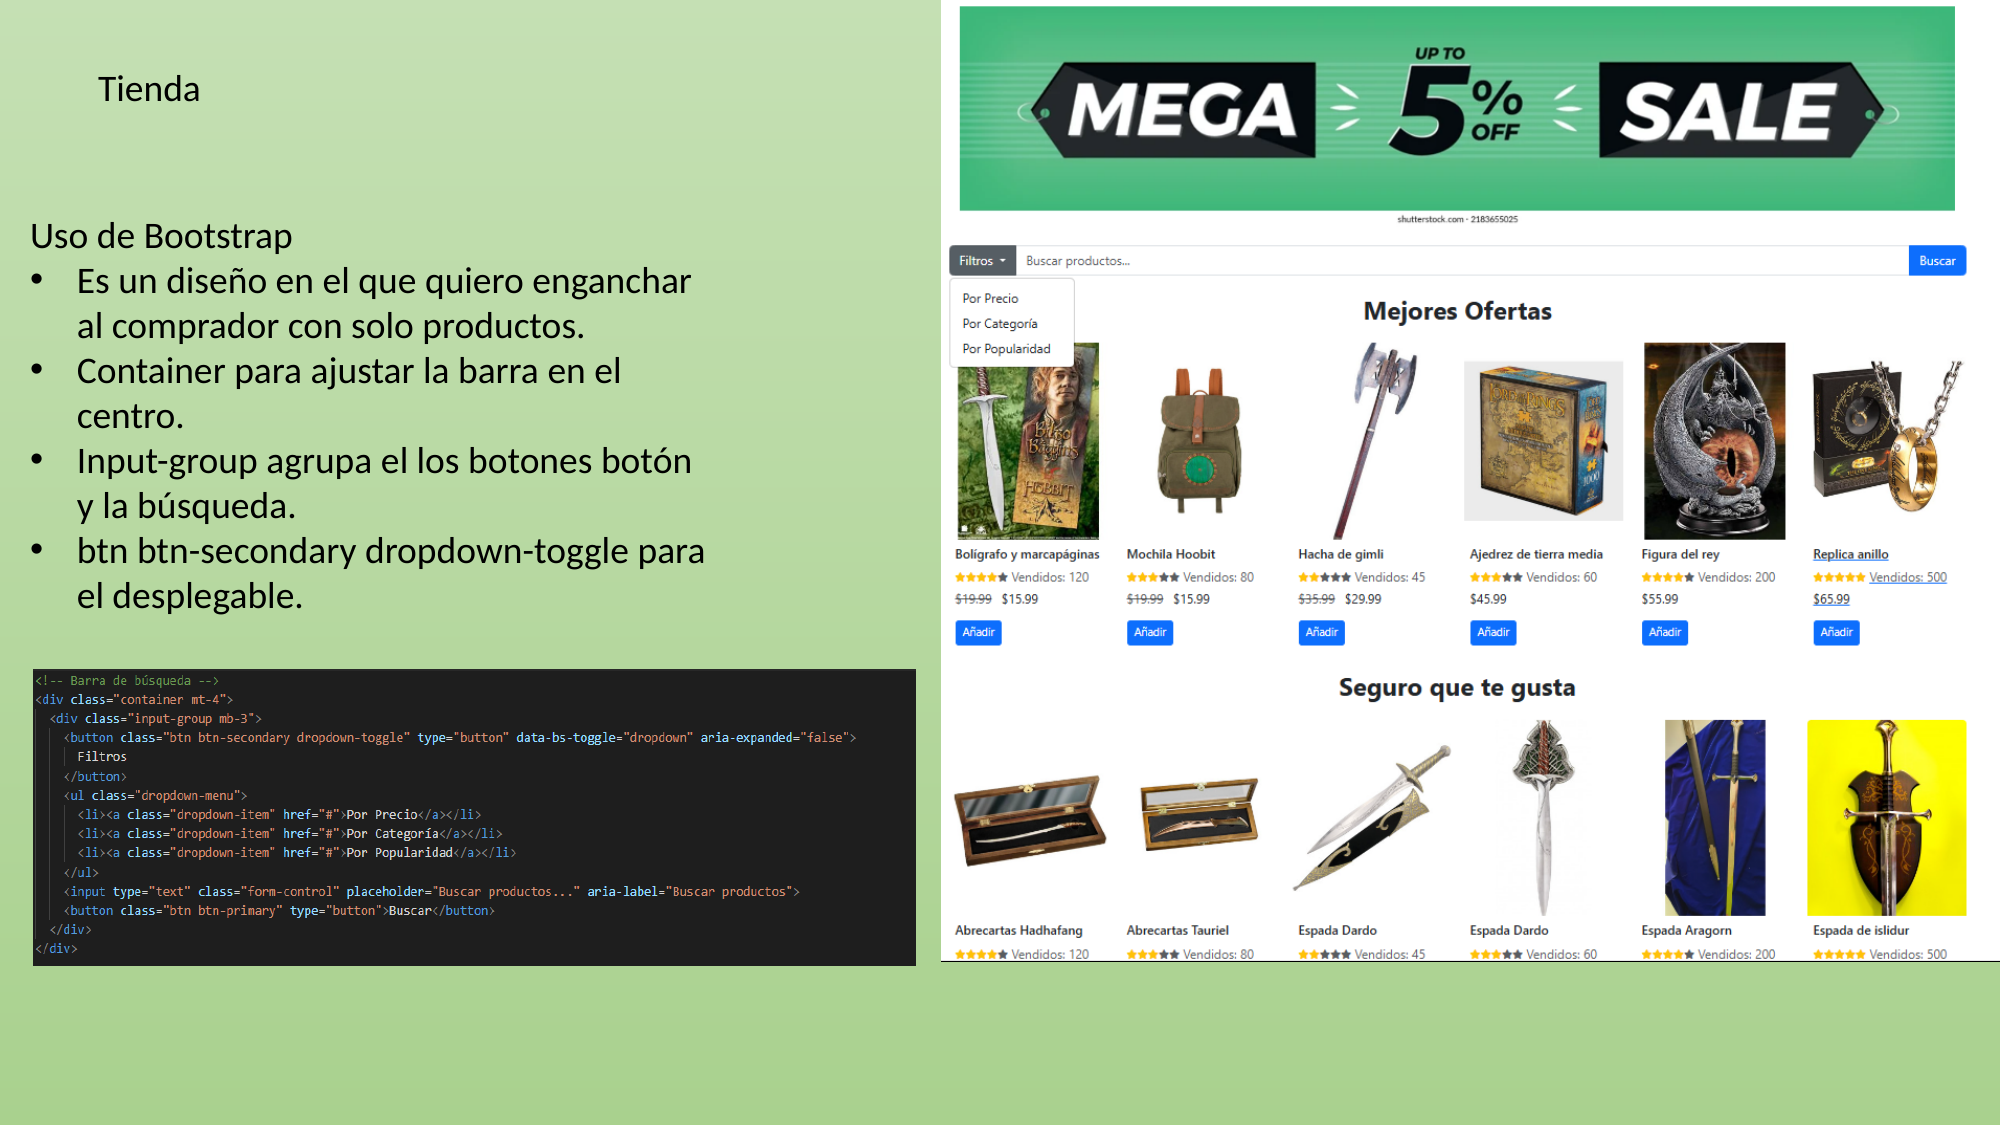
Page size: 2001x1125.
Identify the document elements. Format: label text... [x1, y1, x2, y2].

picture [33, 669, 916, 966]
text_box Tienda [83, 56, 606, 117]
text_box Uso de Bootstrap Es un diseño en el que quiero enganchar al comprador con solo productos. Container para ajustar la barra en el centro. Input-group agrupa el los botones botón y la búsqueda. btn btn-secondary dropdown-toggle para el desplegable. [15, 204, 732, 759]
picture [941, 0, 2000, 962]
